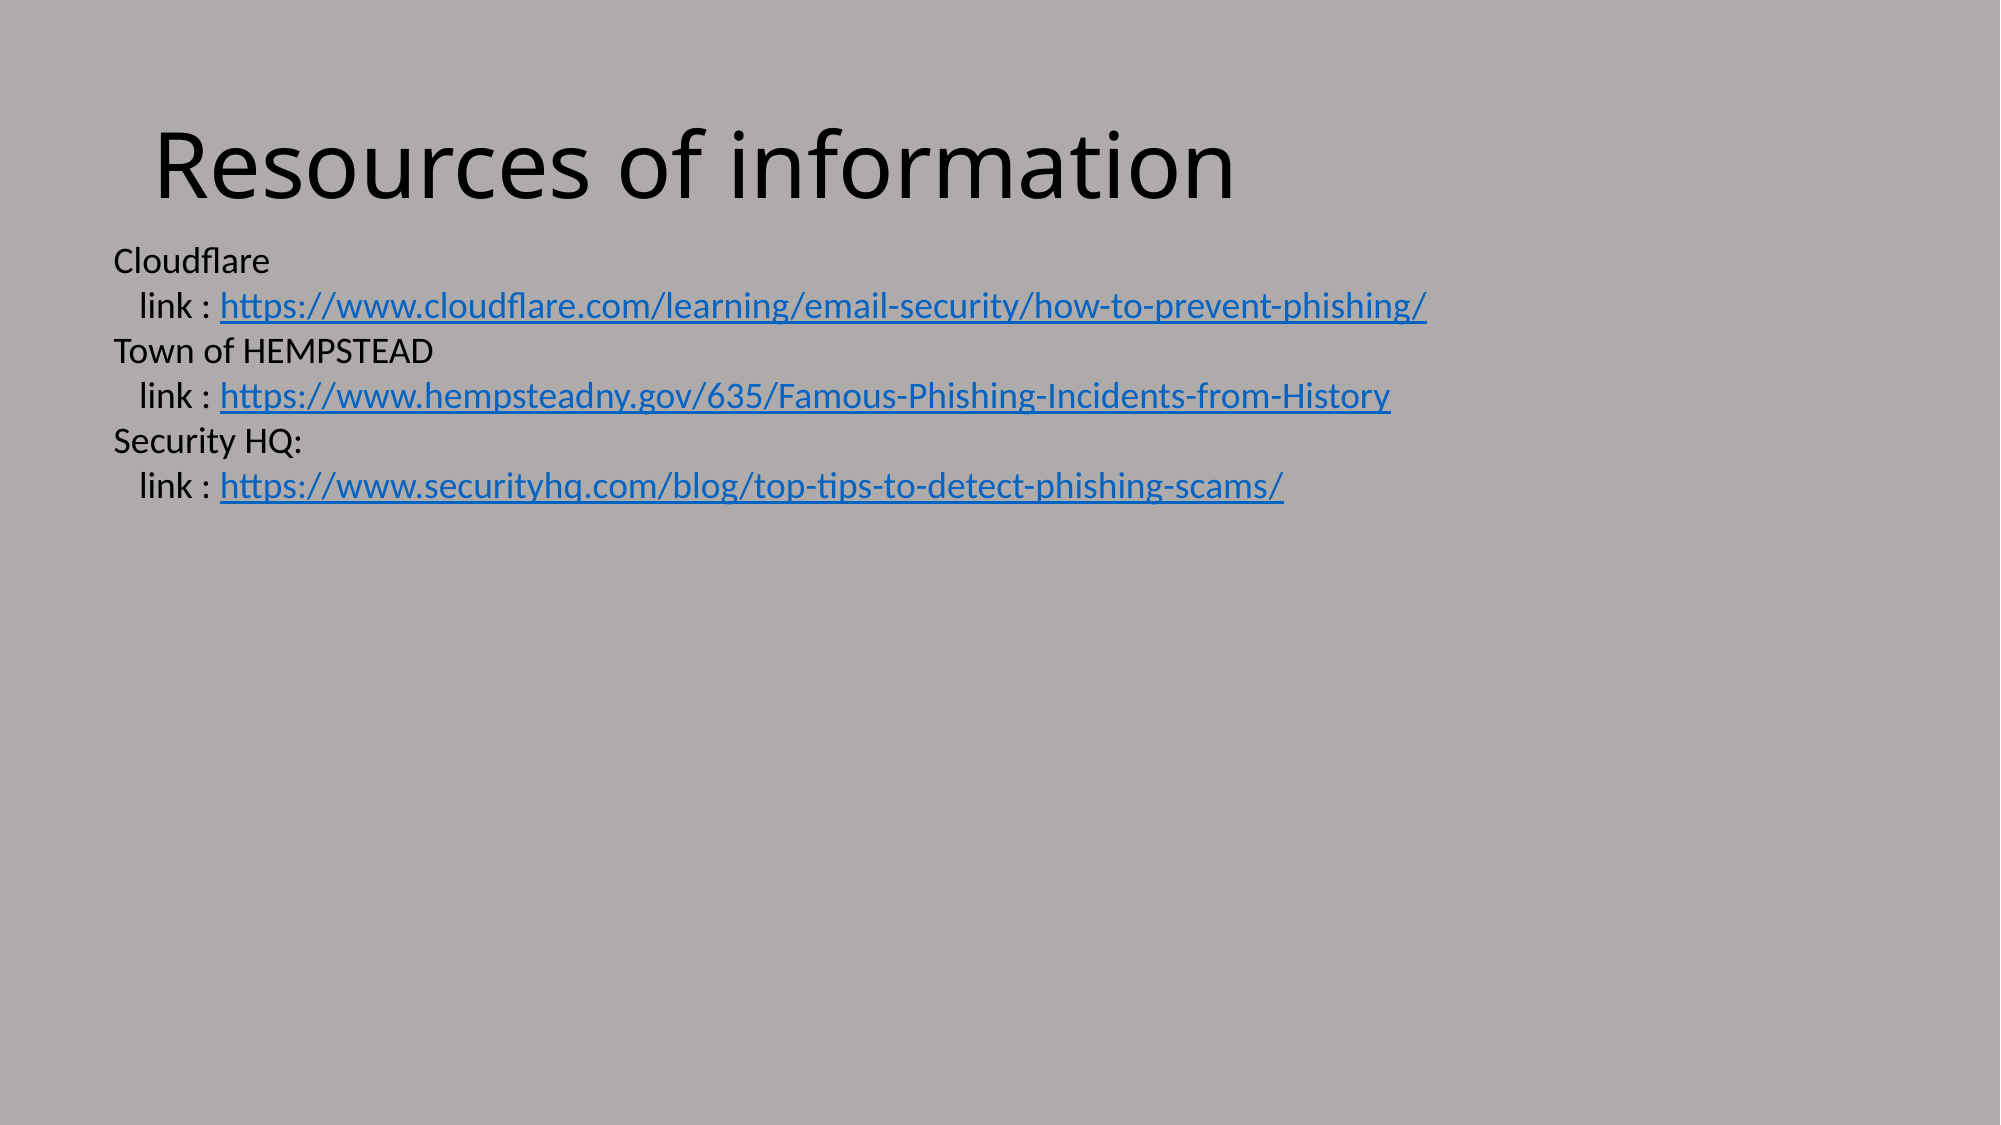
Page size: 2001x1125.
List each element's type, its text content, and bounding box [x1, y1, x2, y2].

text_box Cloudflare link : https://www.cloudflare.com/learning/email-security/how-to-prevent-phishing/ Town of HEMPSTEAD link : https://www.hempsteadny.gov/635/Famous-Phishing-Incidents-from-History Security HQ: link : https://www.securityhq.com/blog/top-tips-to-detect-phishing-scams/ [98, 228, 1471, 559]
title Resources of information [137, 59, 1863, 278]
